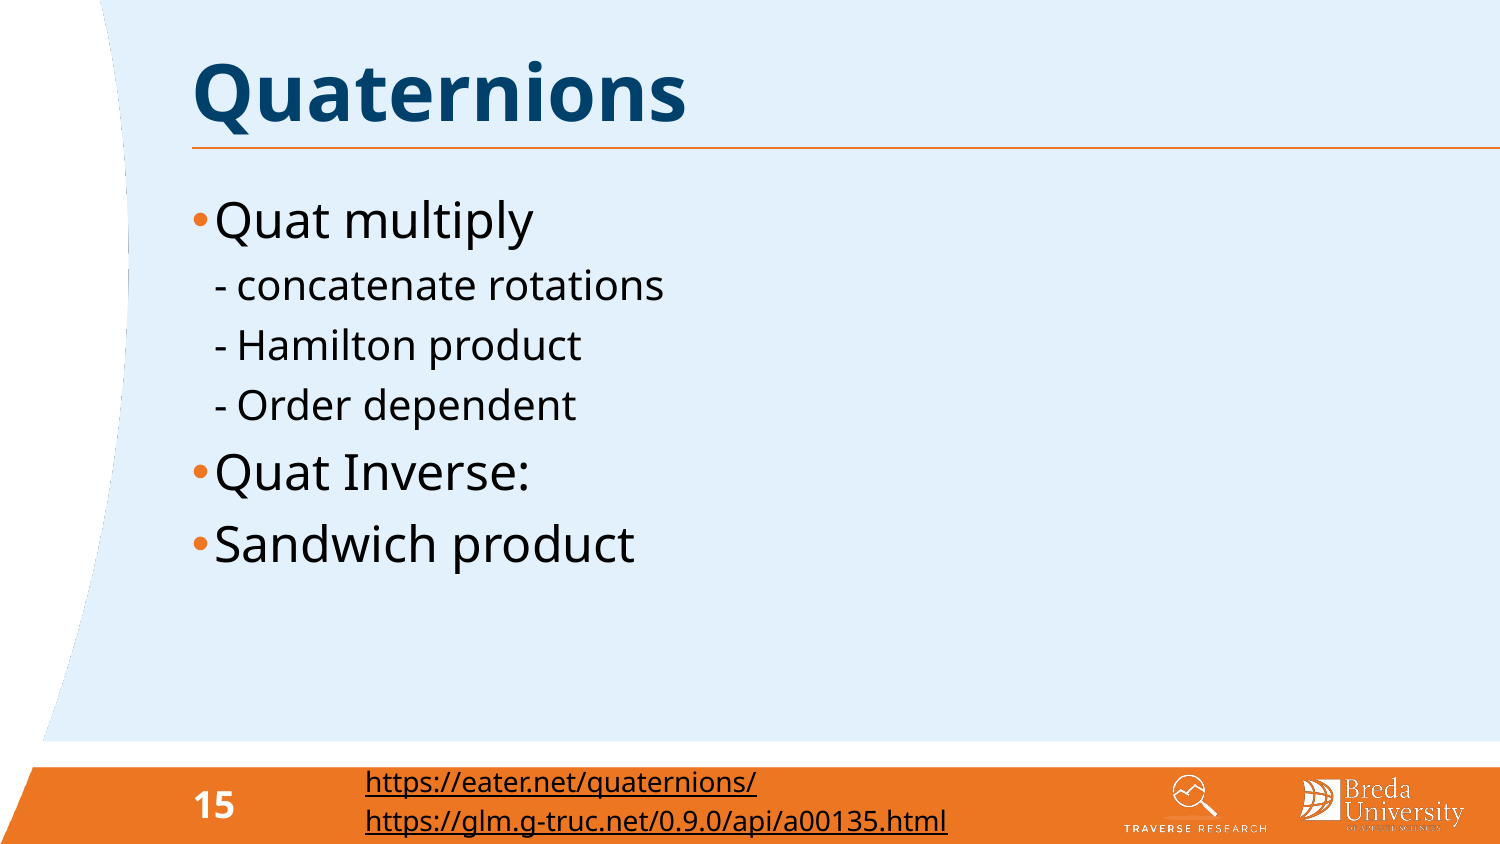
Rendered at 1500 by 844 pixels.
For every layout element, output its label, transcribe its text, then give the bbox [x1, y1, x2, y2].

picture [0, 0, 1500, 844]
title Quaternions [191, 3, 1341, 138]
slide_number 15 [177, 773, 350, 819]
text_box https://eater.net/quaternions/ https://glm.g-truc.net/0.9.0/api/a00135.html [350, 757, 1101, 844]
